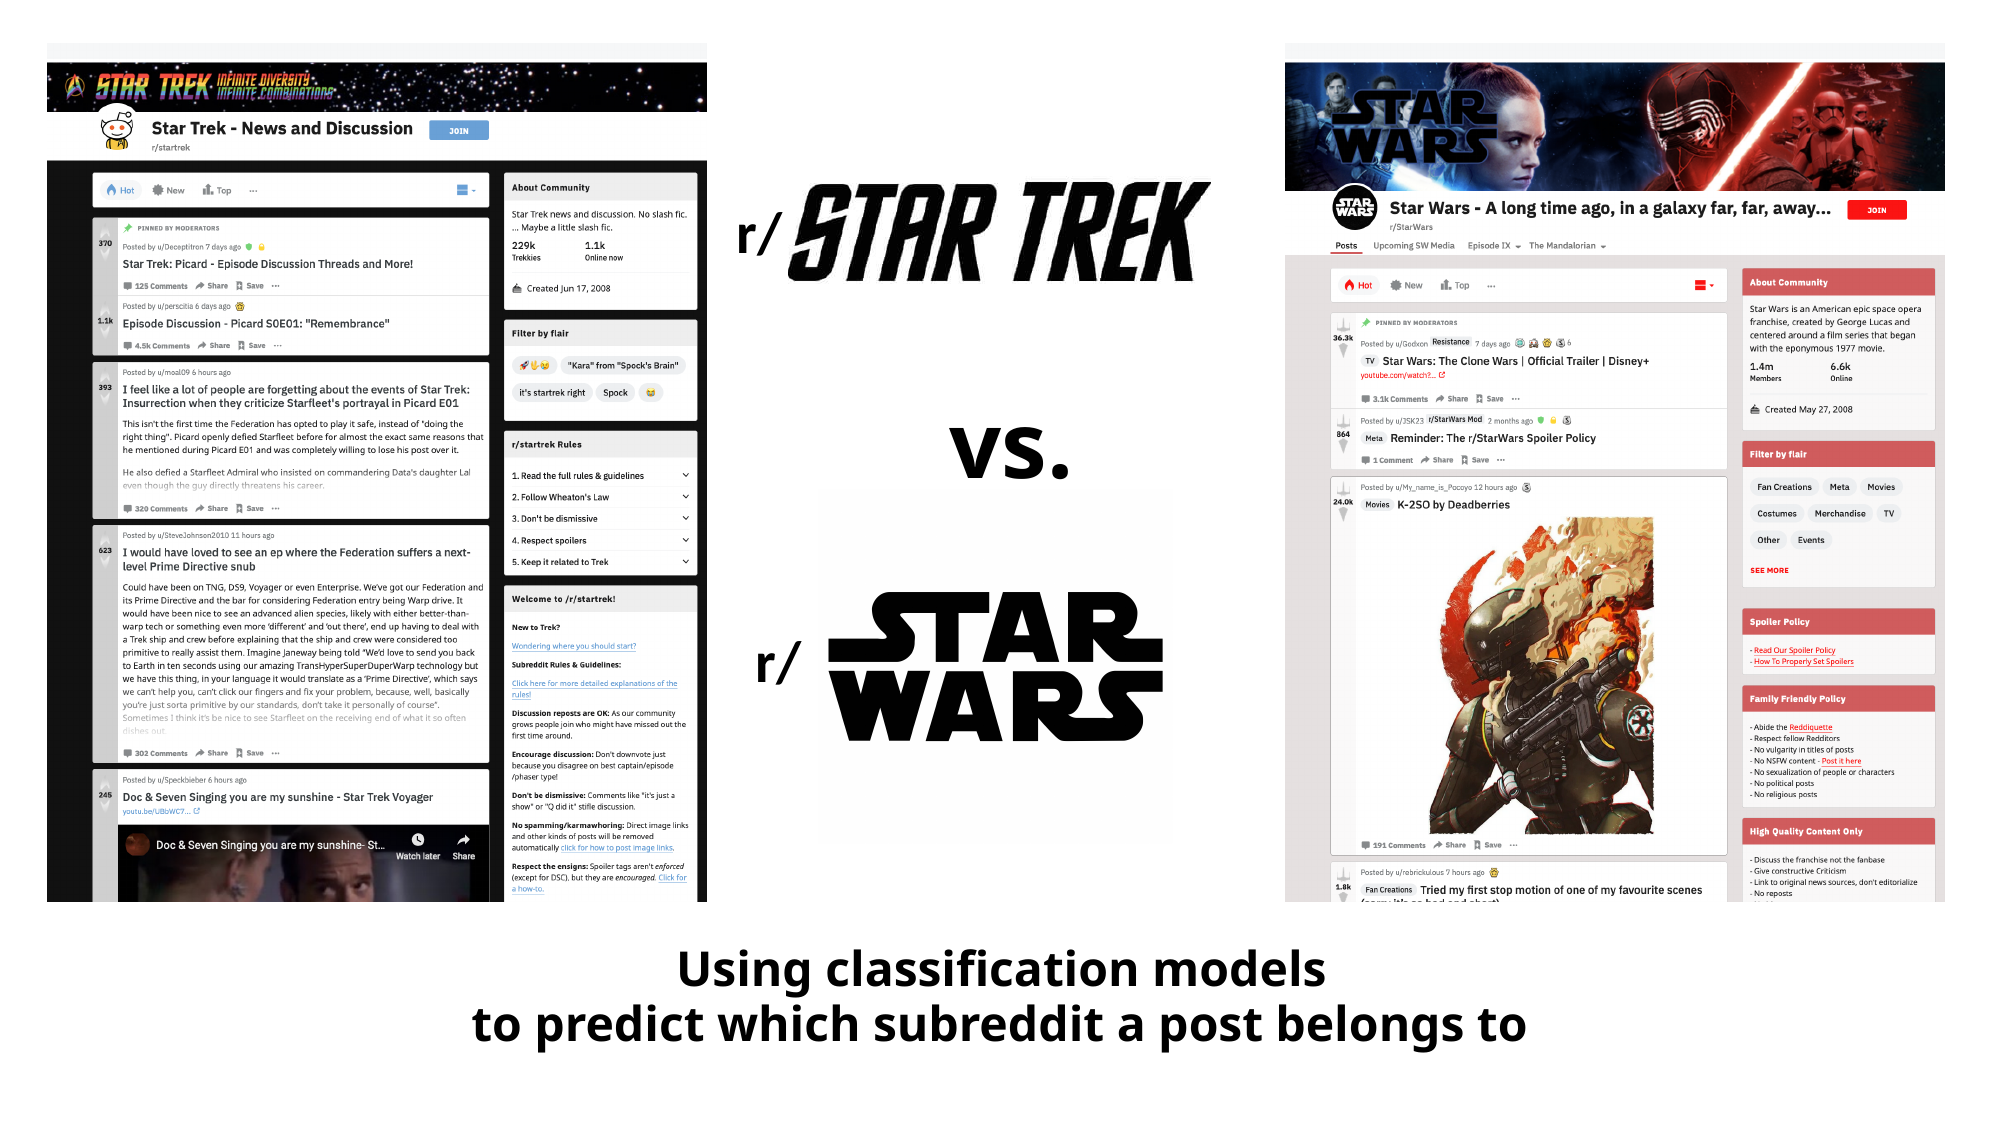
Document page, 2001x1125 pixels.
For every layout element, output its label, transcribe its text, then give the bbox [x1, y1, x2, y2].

picture [818, 489, 1173, 844]
picture [788, 19, 1211, 443]
text_box r/ [740, 616, 818, 702]
text_box r/ [722, 188, 788, 273]
title vs. [707, 381, 1285, 517]
picture [47, 43, 707, 902]
text_box Using classification models to predict which subreddit a post belongs to [137, 925, 1863, 1060]
picture [1285, 43, 1945, 902]
